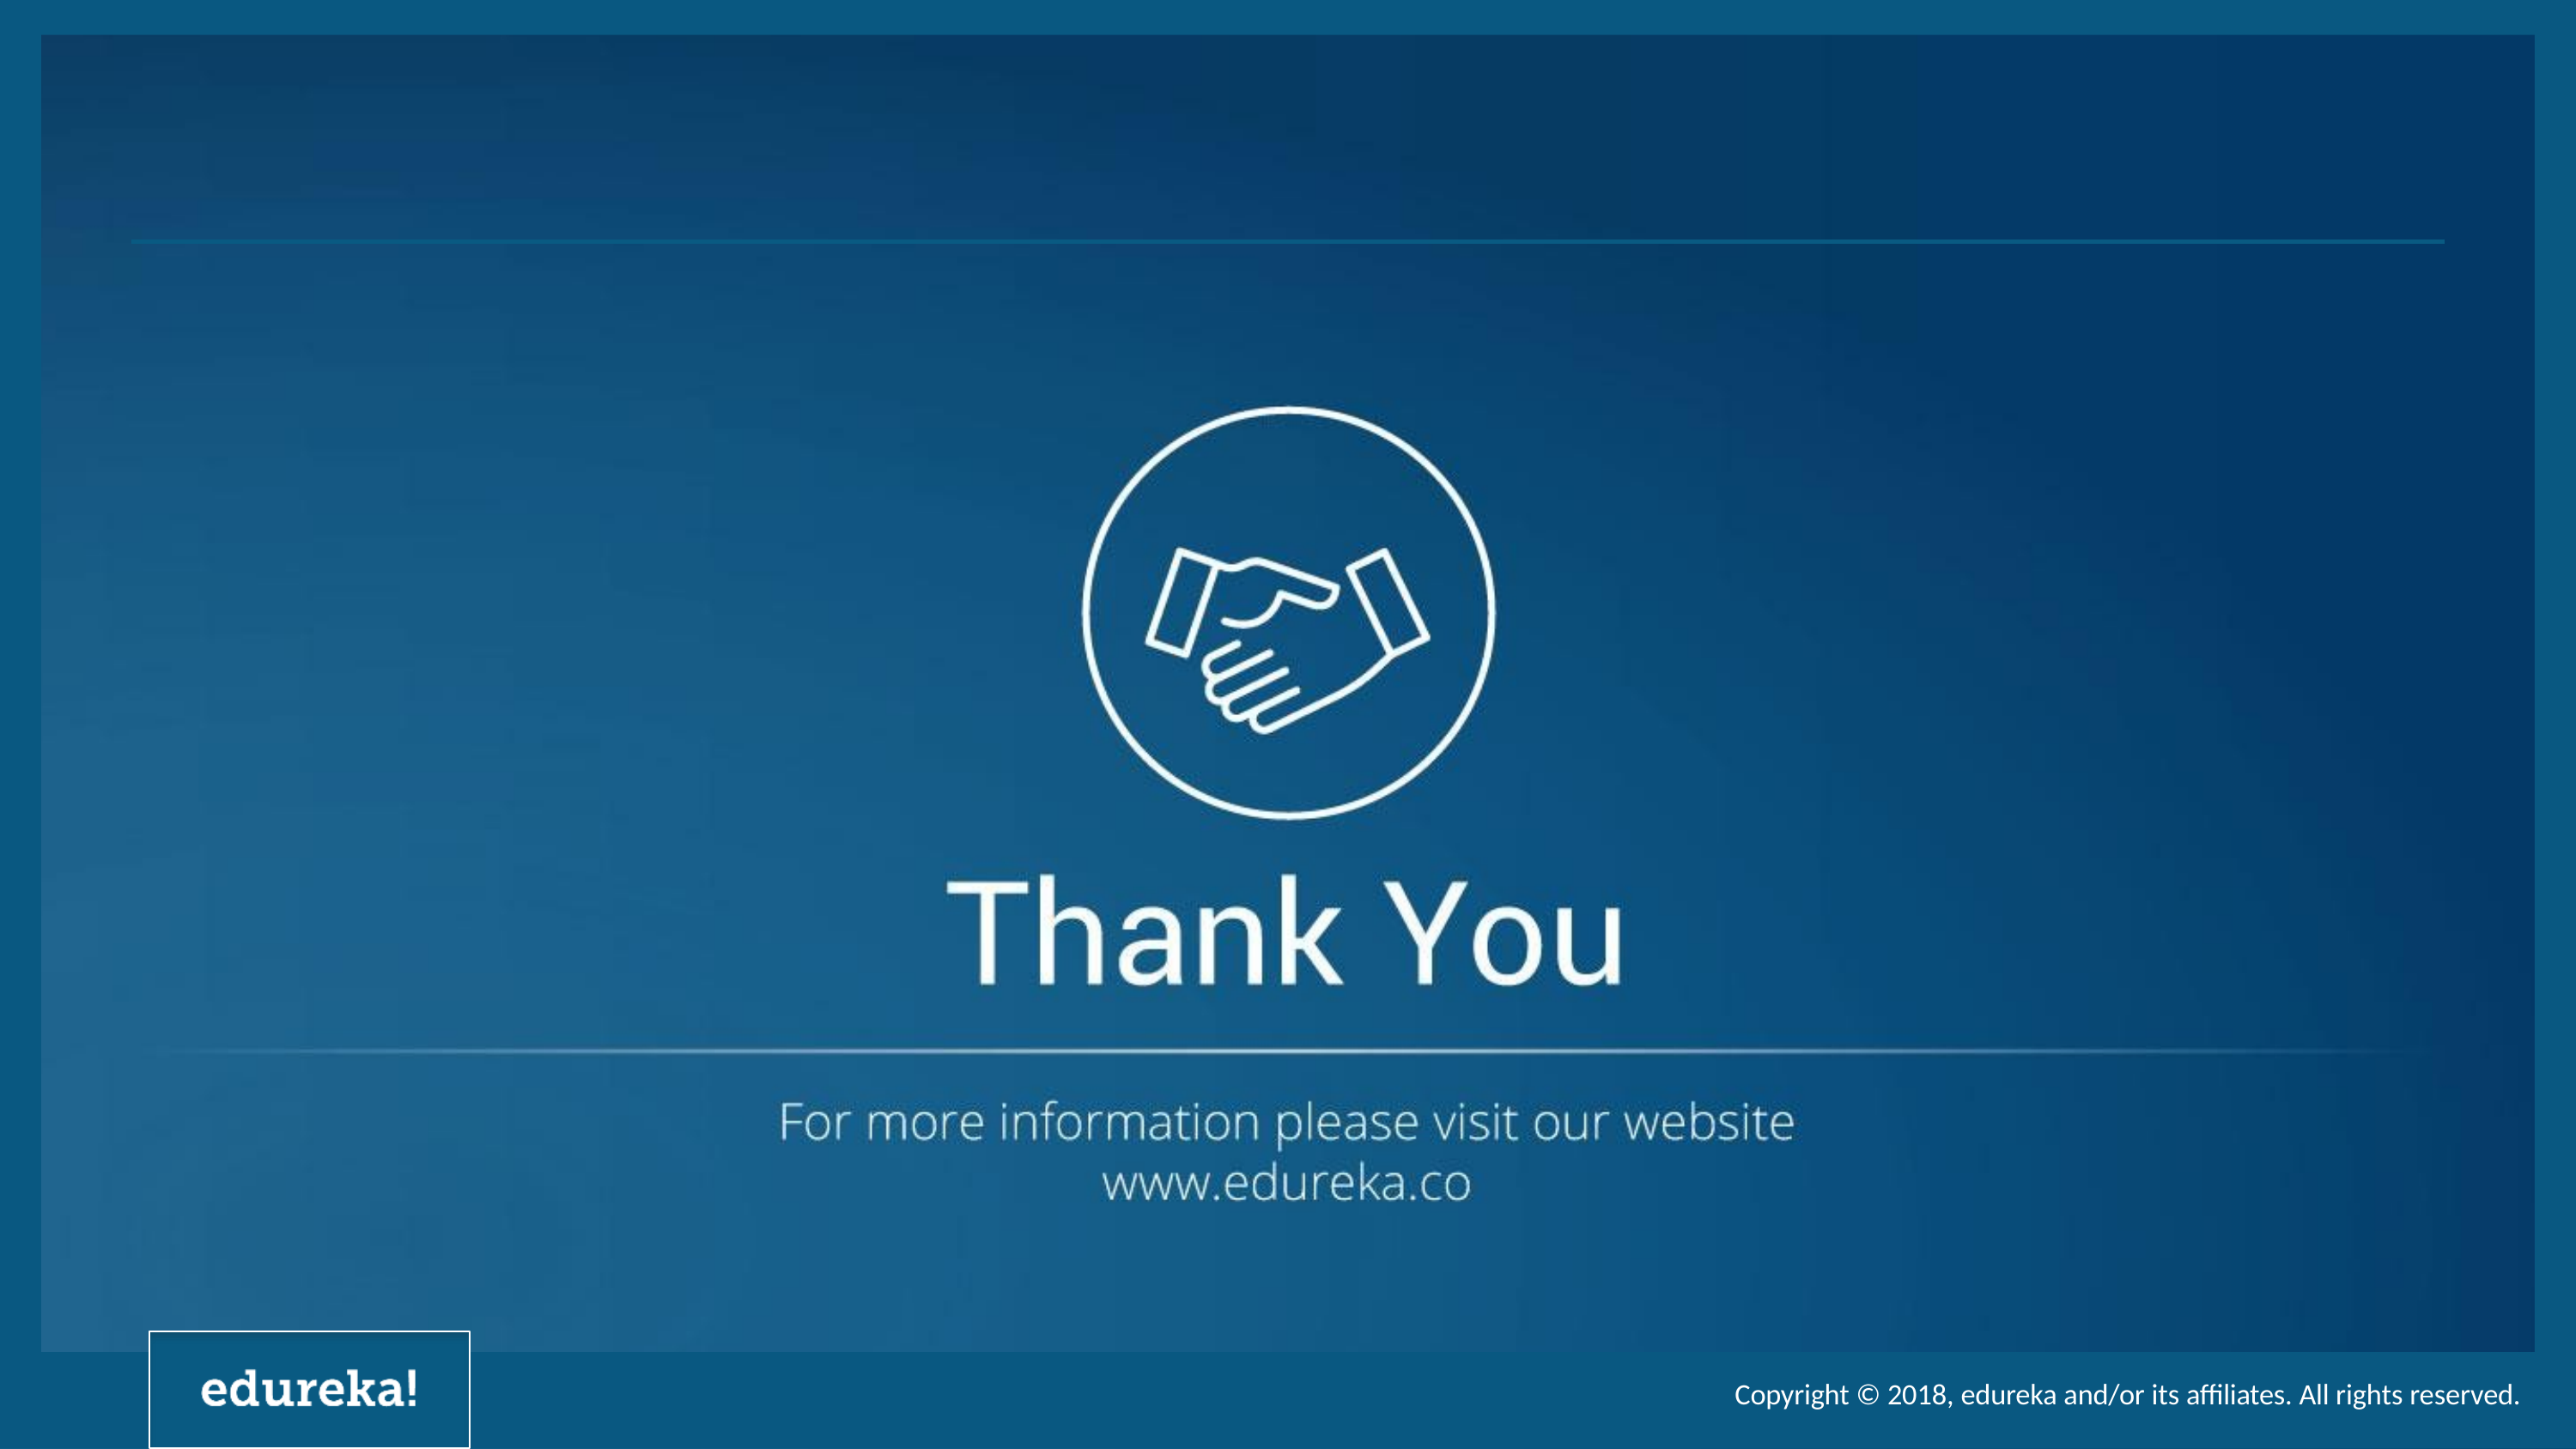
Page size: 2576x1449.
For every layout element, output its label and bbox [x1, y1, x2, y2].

text_box [0, 0, 2576, 1449]
text_box [148, 1330, 471, 1449]
